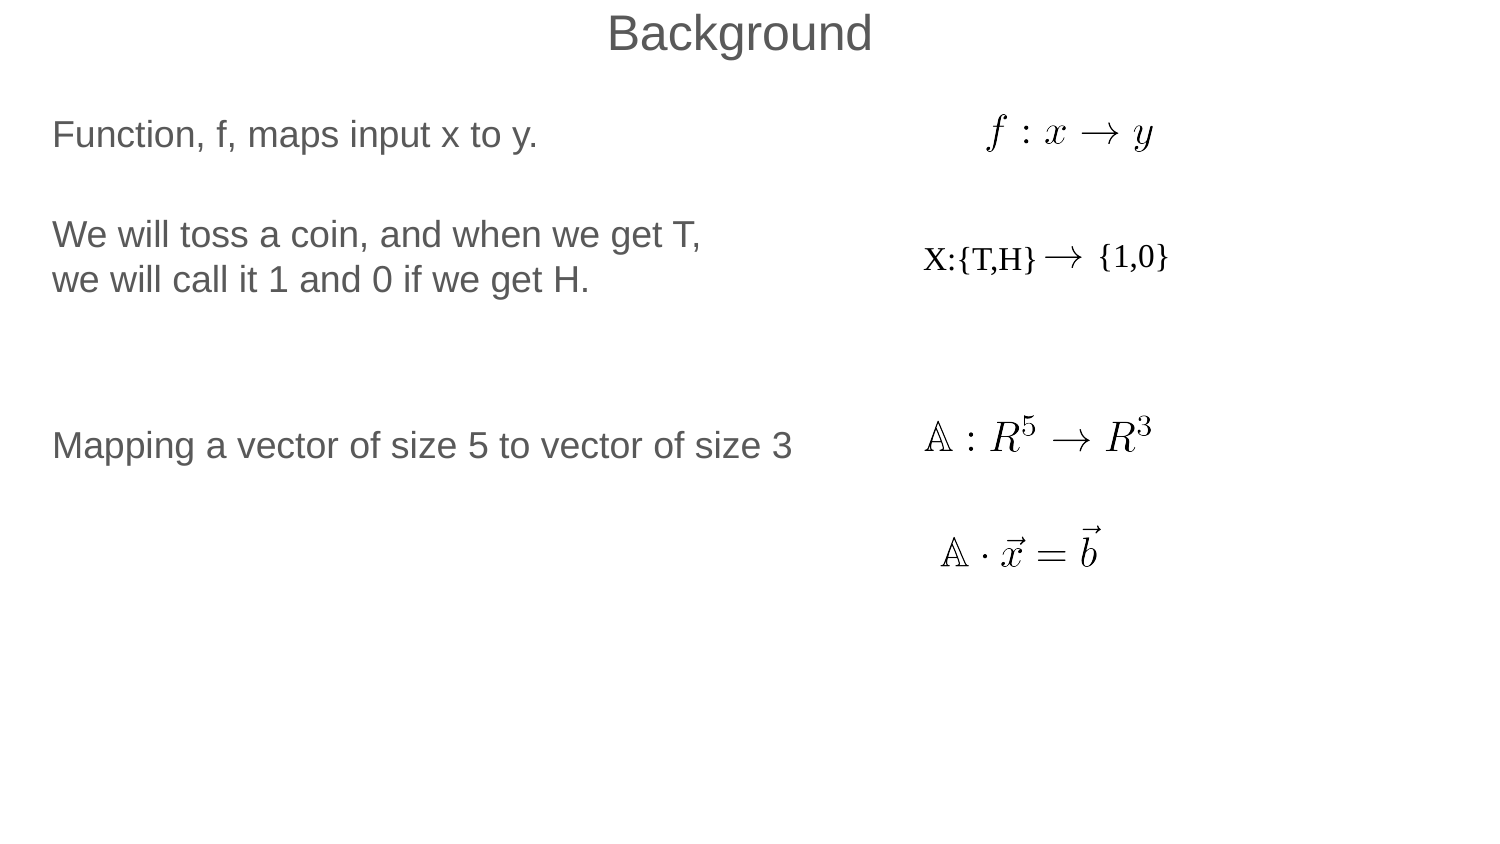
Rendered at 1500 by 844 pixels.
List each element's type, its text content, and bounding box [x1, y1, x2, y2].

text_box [907, 226, 1220, 285]
text_box Mapping a vector of size 5 to vector of size 3 [18, 406, 847, 482]
text_box Background [591, 0, 909, 68]
text_box Function, f, maps input x to y. [18, 95, 573, 171]
text_box We will toss a coin, and when we get T, we will call it 1 and 0 if we get H. [18, 195, 738, 316]
picture [940, 525, 1101, 568]
picture [986, 113, 1153, 153]
picture [924, 415, 1151, 452]
